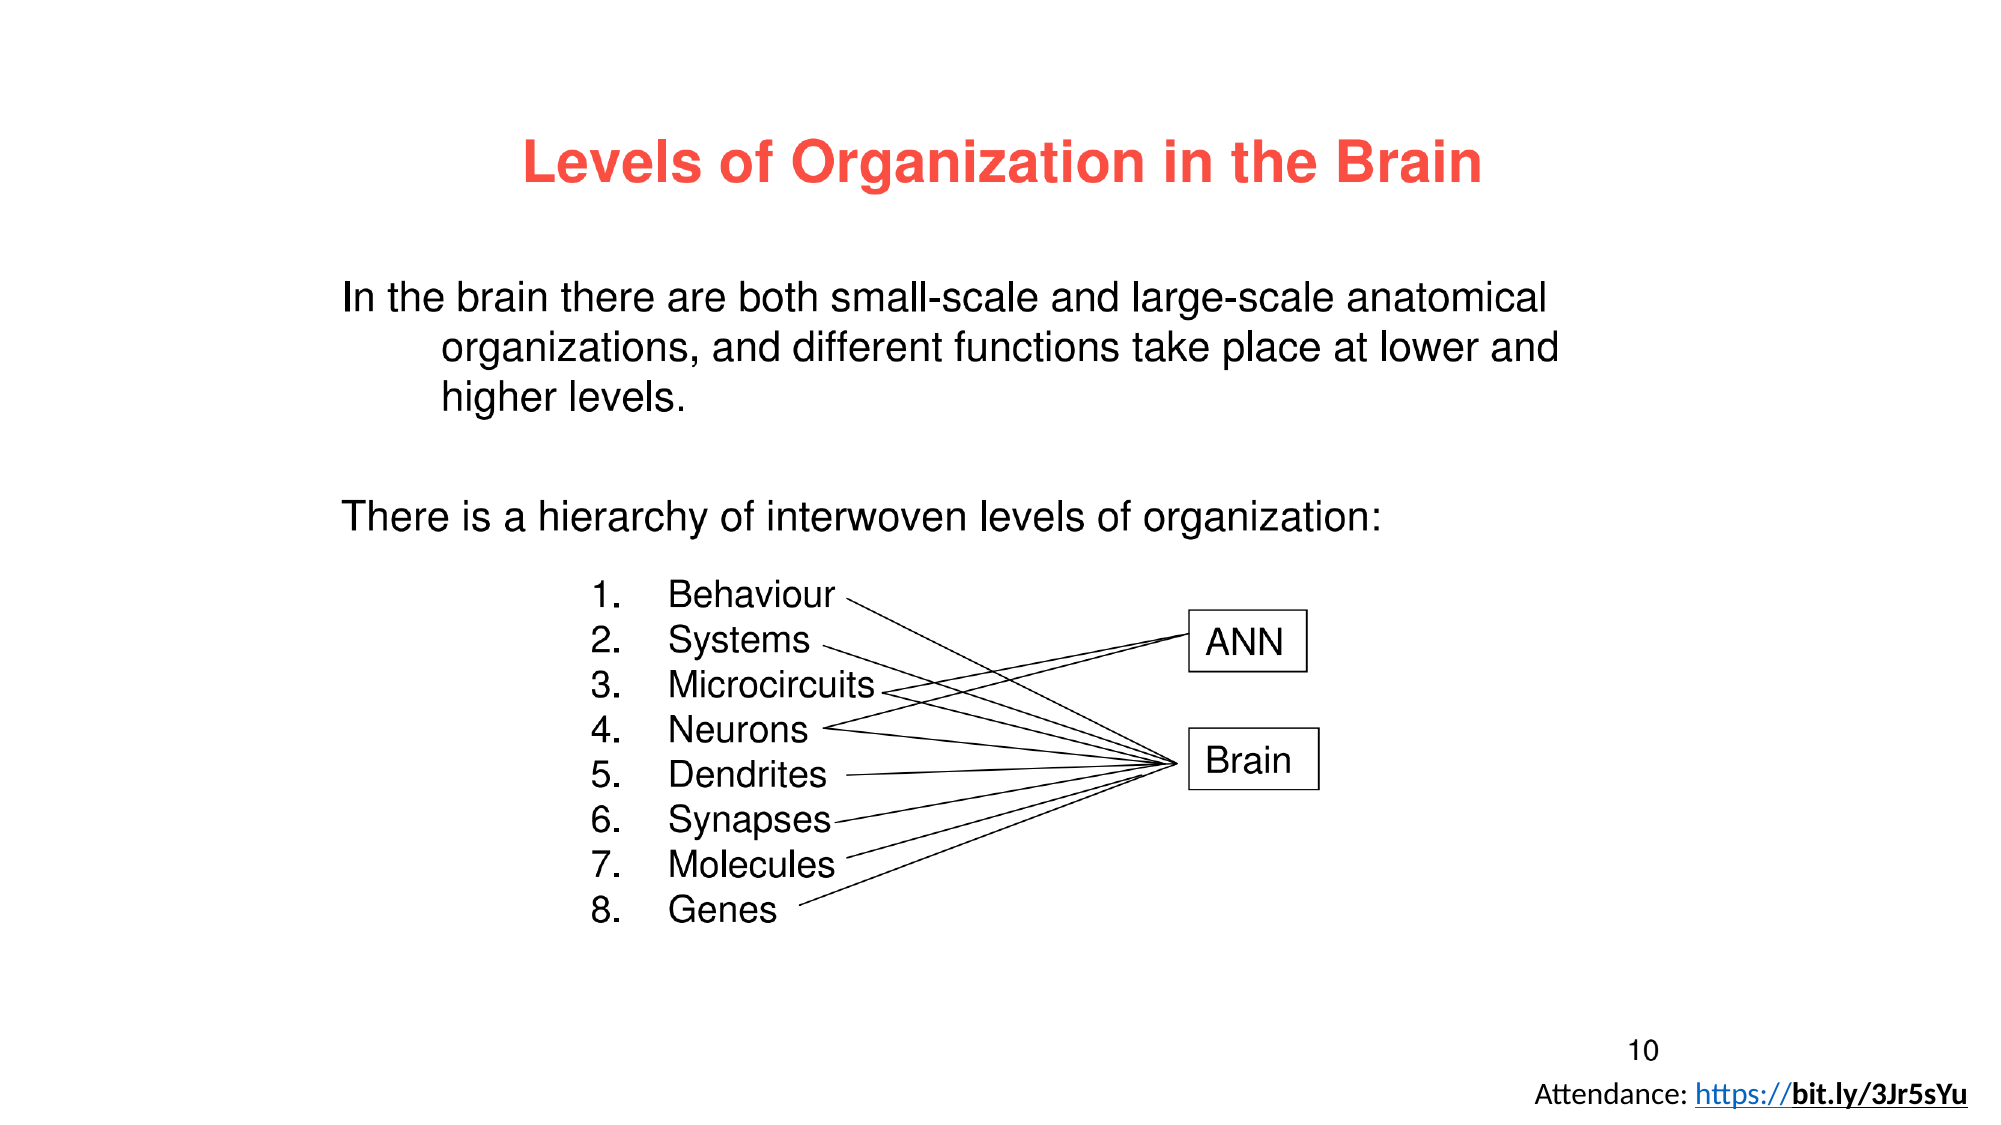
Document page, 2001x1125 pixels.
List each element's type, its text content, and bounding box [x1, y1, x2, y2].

picture [124, 0, 1876, 1125]
text_box Attendance: https://bit.ly/3Jr5sYu [1876, 1065, 1990, 1118]
